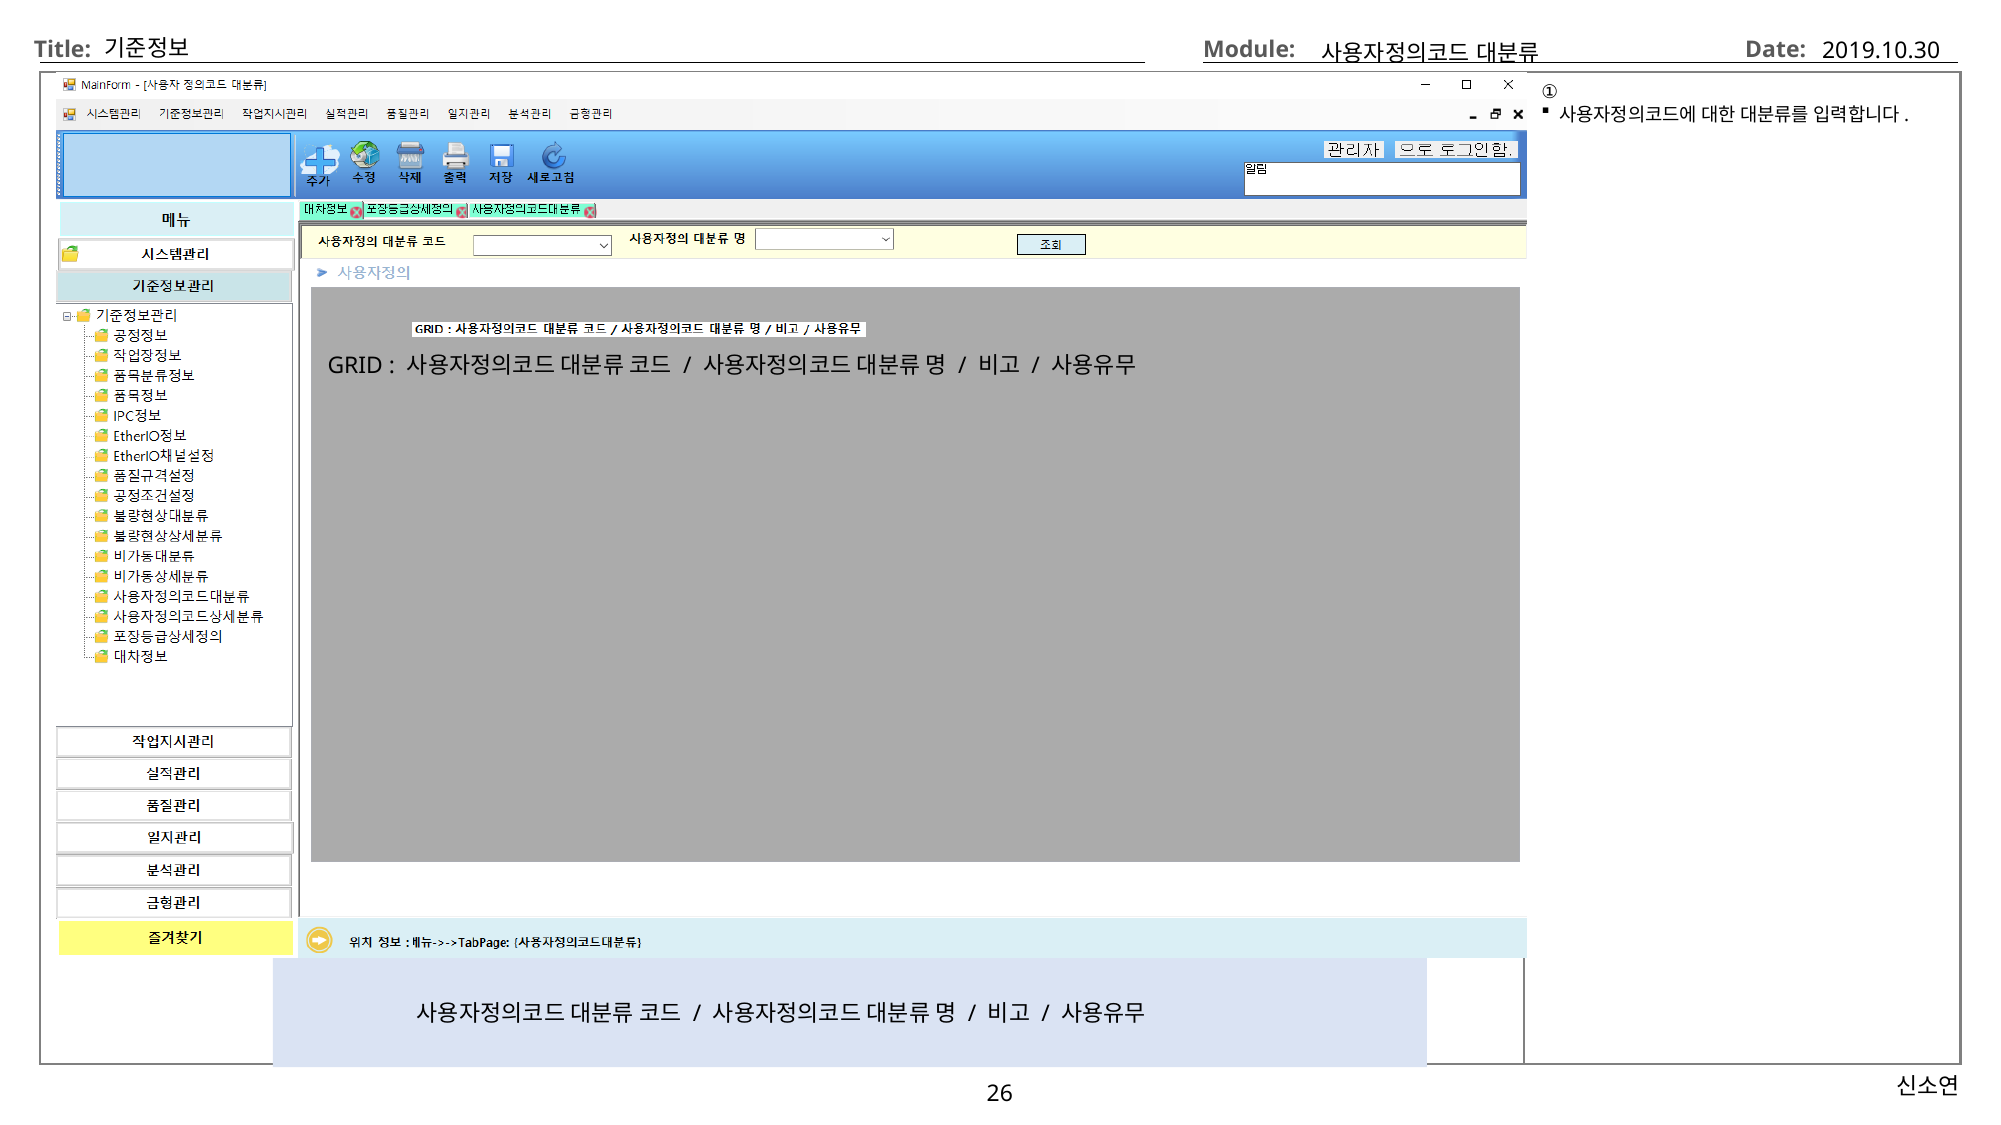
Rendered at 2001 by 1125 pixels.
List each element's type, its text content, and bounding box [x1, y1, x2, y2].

text_box ① 사용자정의코드에 대한 대분류를 입력합니다. [1527, 72, 1960, 166]
list 신소연 [1526, 1067, 1960, 1103]
text_box 사용자정의코드 대분류 코드 / 사용자정의코드 대분류 명 / 비고 / 사용유무 [401, 982, 1285, 1034]
picture [56, 72, 1527, 958]
list 사용자정의코드 대분류 [1321, 31, 1651, 67]
text_box [272, 958, 1428, 1068]
list 2019.10.30 [1822, 31, 1990, 67]
title 기준정보 [104, 29, 1123, 66]
